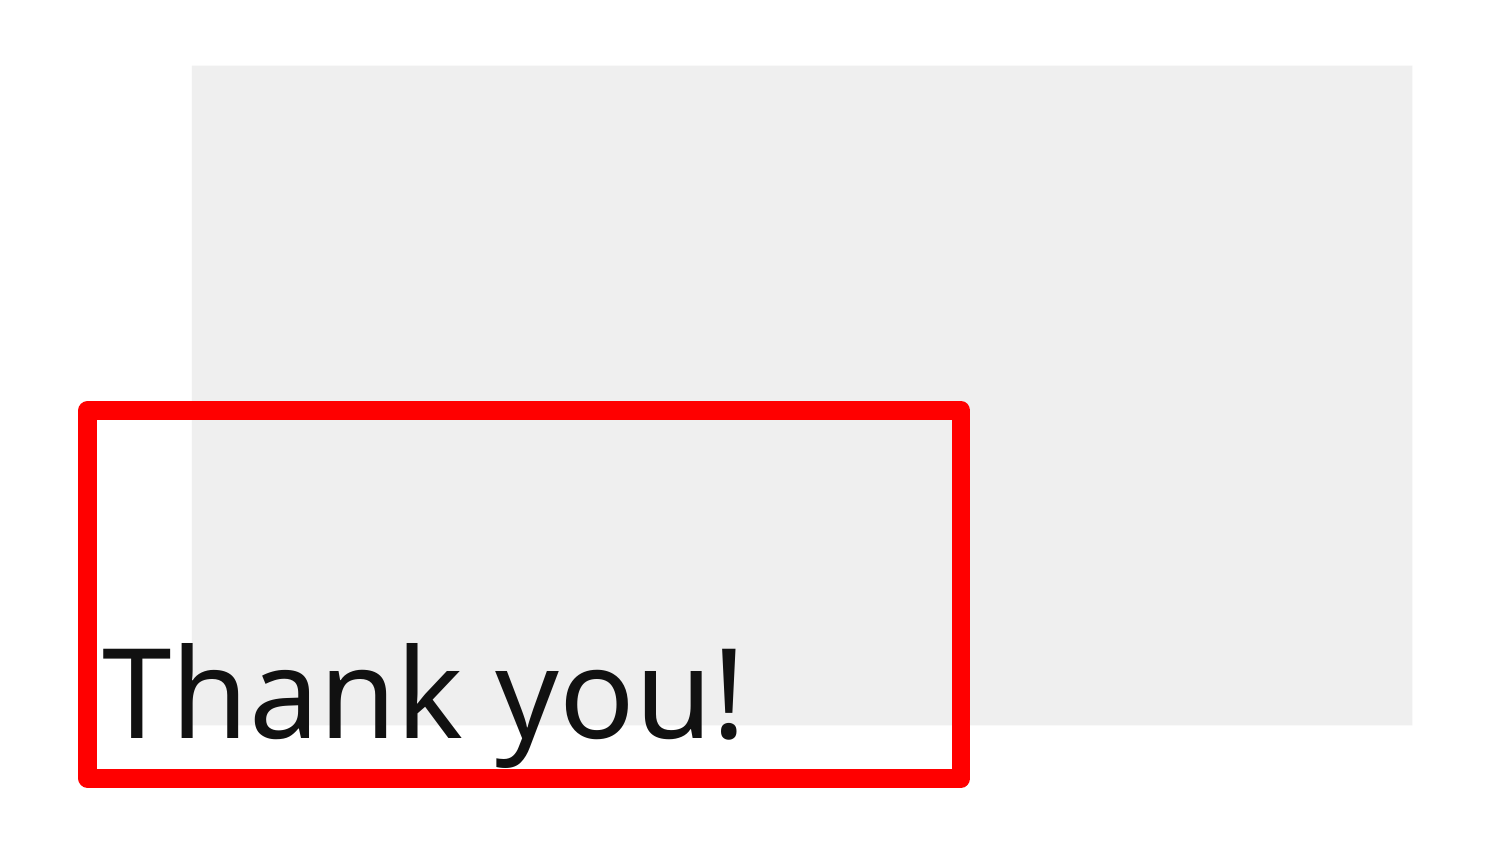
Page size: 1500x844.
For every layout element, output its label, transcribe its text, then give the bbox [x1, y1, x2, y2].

title Thank you! [78, 401, 970, 788]
